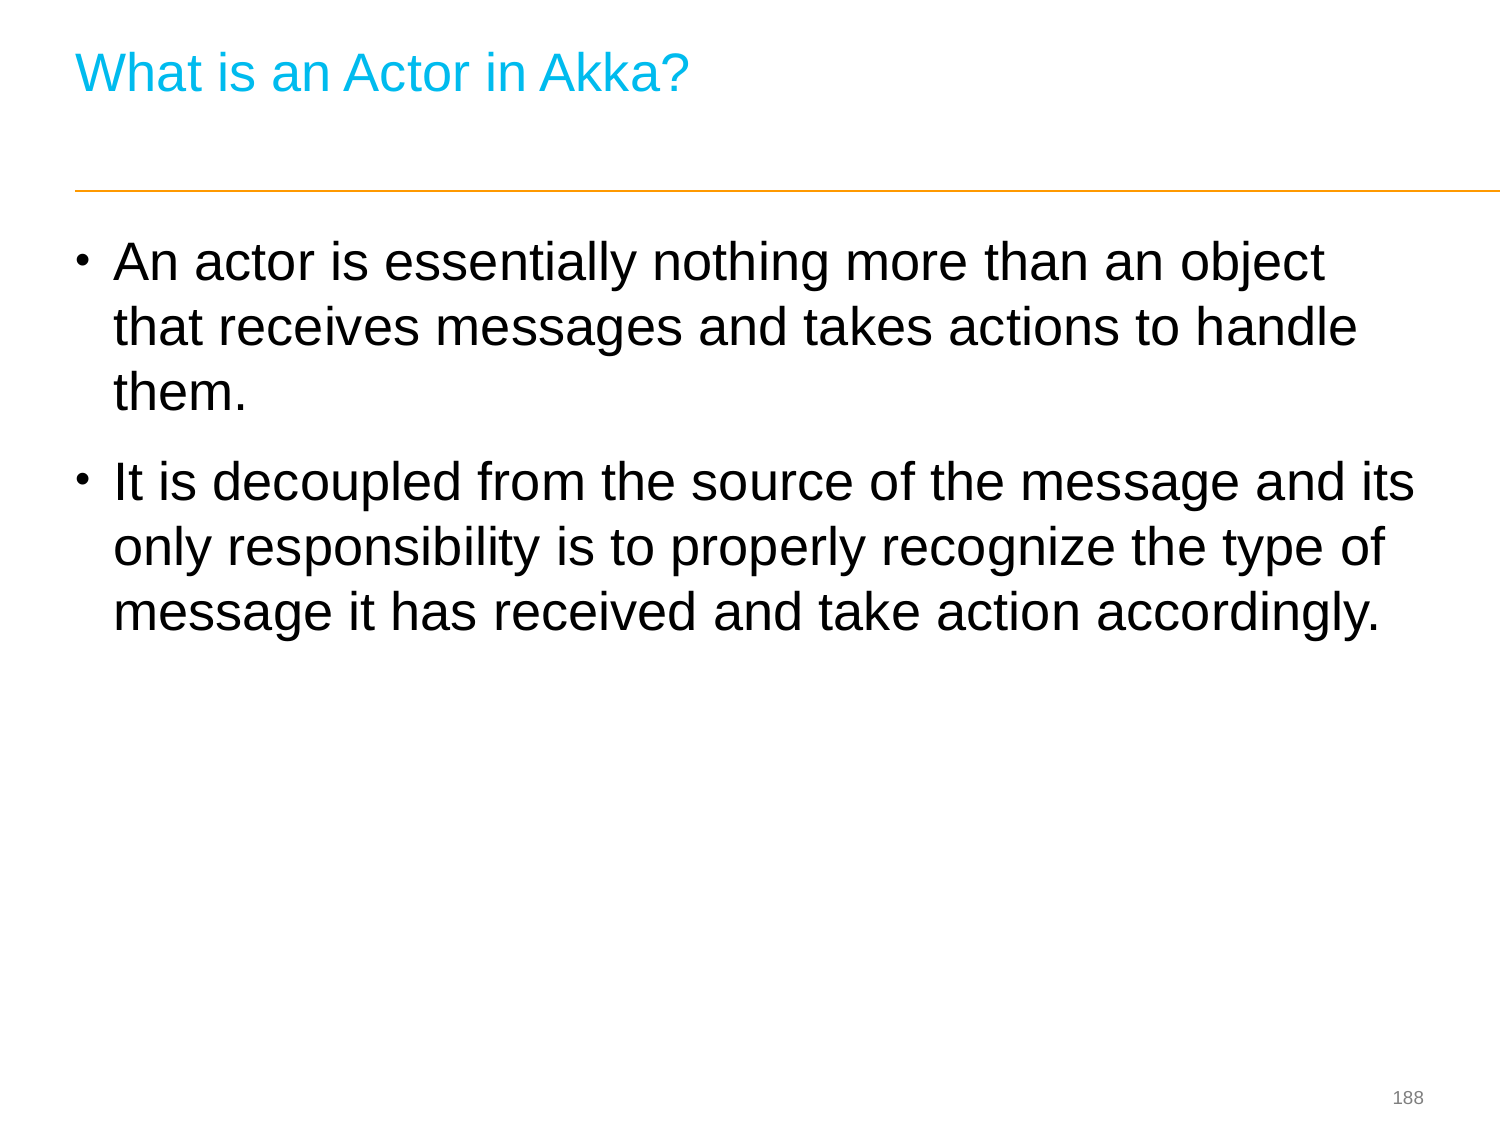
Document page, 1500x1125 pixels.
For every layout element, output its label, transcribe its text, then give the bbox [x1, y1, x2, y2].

title What is an Actor in Akka? [75, 27, 1422, 157]
list An actor is essentially nothing more than an object that receives messages and takes actions to handle them. It is decoupled from the source of the message and its only responsibility is to properly recognize the type of message it has received and take action accordingly. [75, 226, 1425, 1018]
